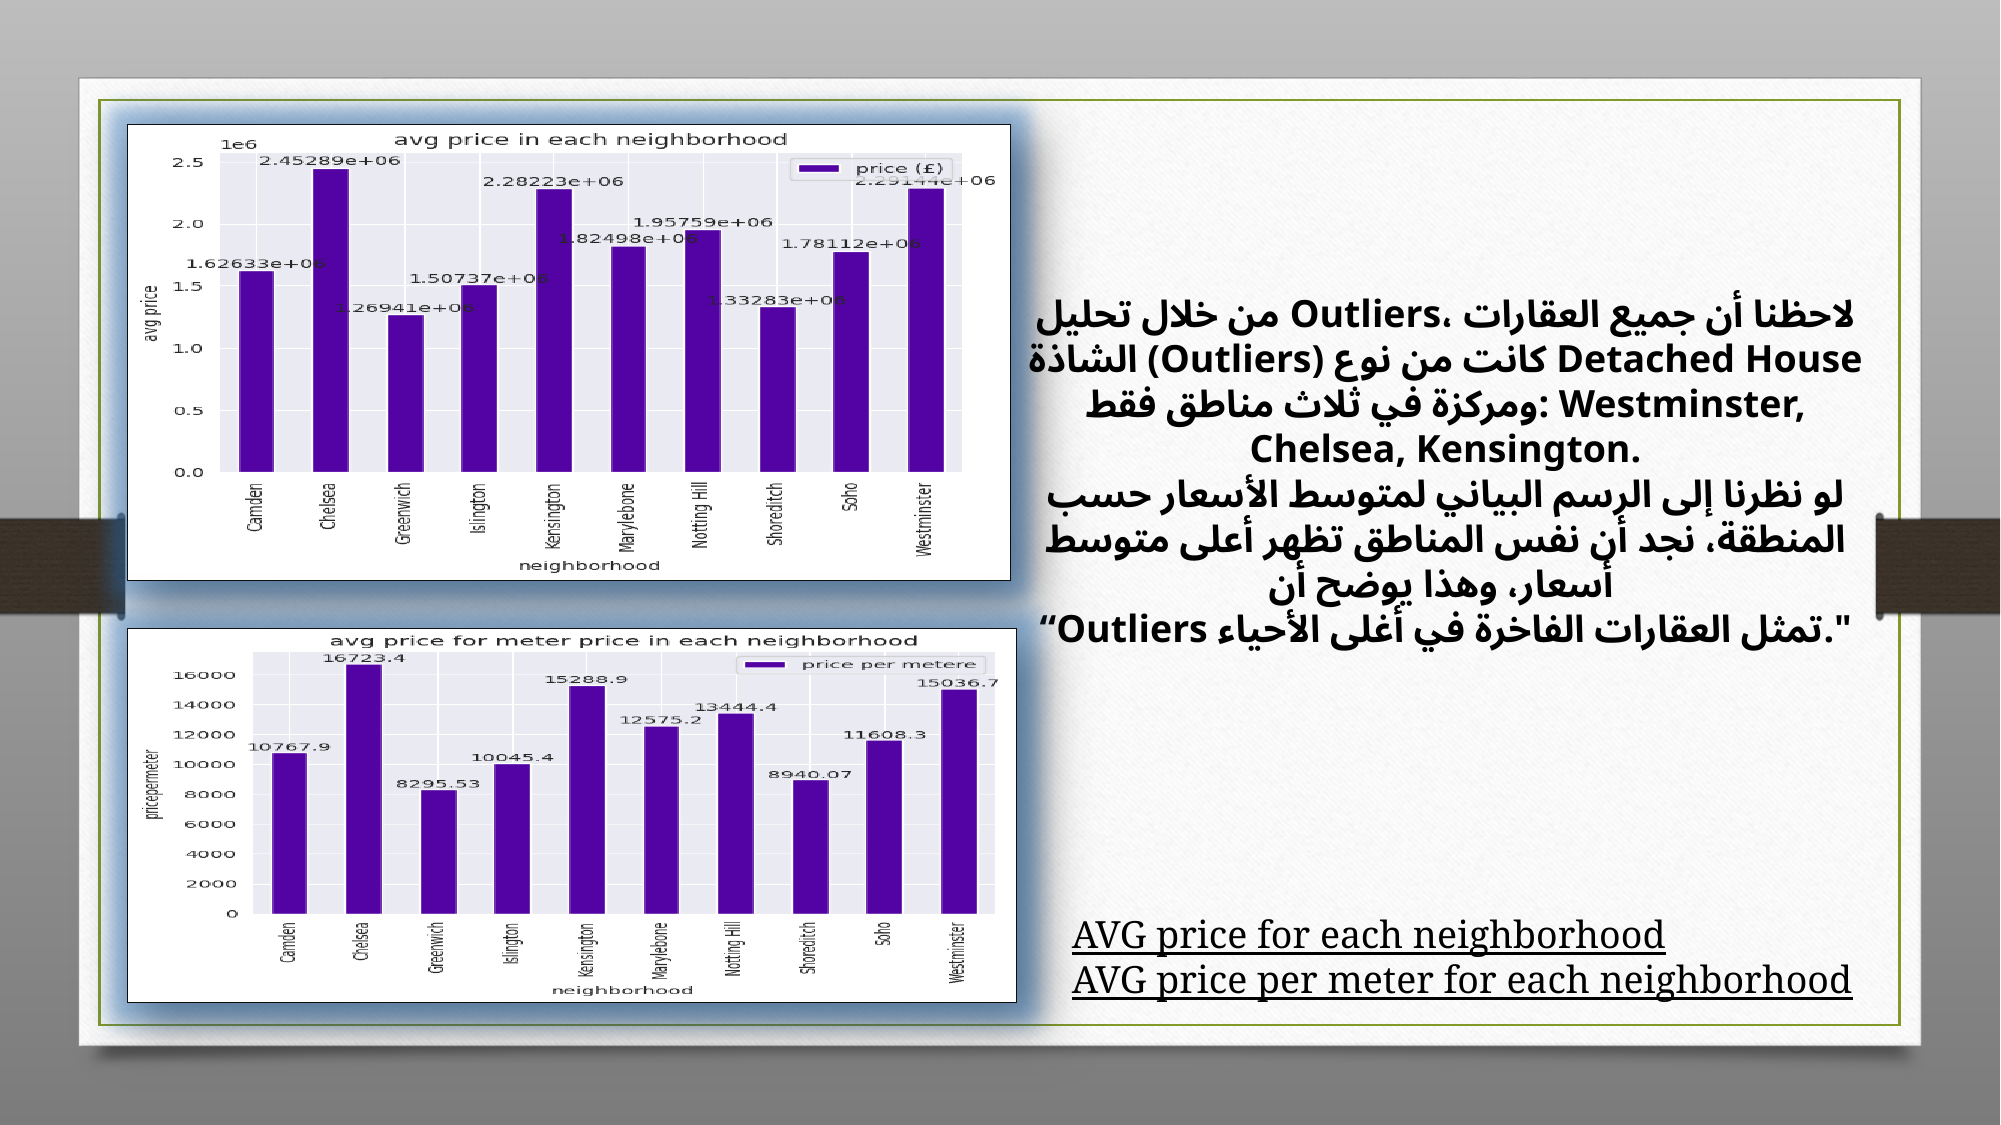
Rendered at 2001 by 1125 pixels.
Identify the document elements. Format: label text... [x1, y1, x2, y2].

picture [0, 0, 2001, 1125]
text_box AVG price for each neighborhood AVG price per meter for each neighborhood [1057, 903, 1901, 1099]
text_box من خلال تحليل Outliers، لاحظنا أن جميع العقارات الشاذة (Outliers) كانت من نوع Detached House ومركزة في ثلاث مناطق فقط: Westminster, Chelsea, Kensington. لو نظرنا إلى الرسم البياني لمتوسط الأسعار حسب المنطقة، نجد أن نفس المناطق تظهر أعلى متوسط أسعار، وهذا يوضح أن “Outliers تمثل العقارات الفاخرة في أغلى الأحياء." [1010, 283, 1882, 658]
